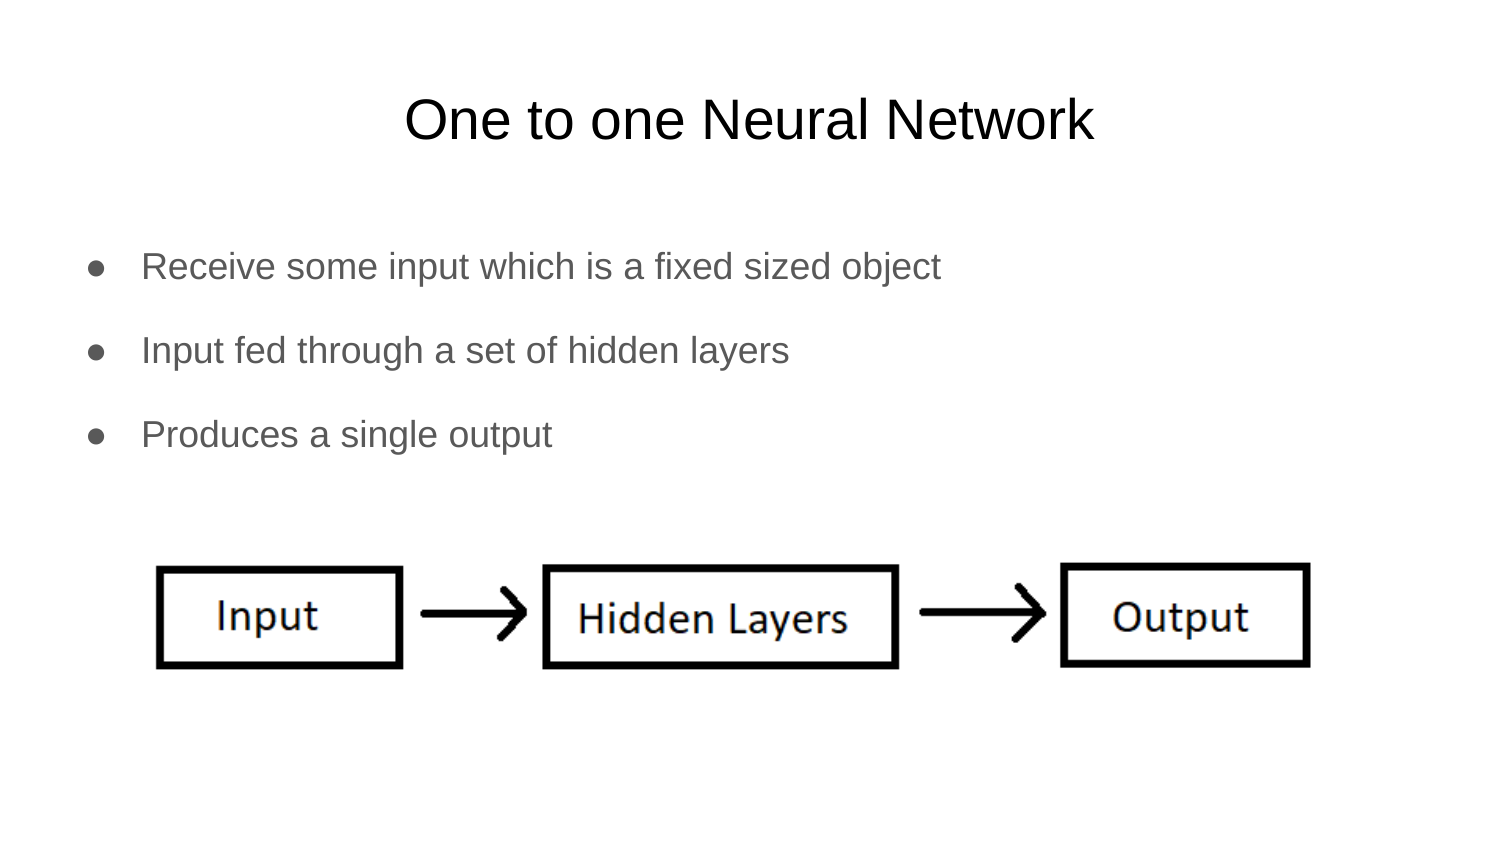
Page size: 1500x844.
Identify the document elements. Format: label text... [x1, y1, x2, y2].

list Receive some input which is a fixed sized object Input fed through a set of hidden layers Produces a single output [51, 189, 1449, 750]
picture [111, 494, 1389, 737]
title One to one Neural Network [51, 72, 1449, 167]
